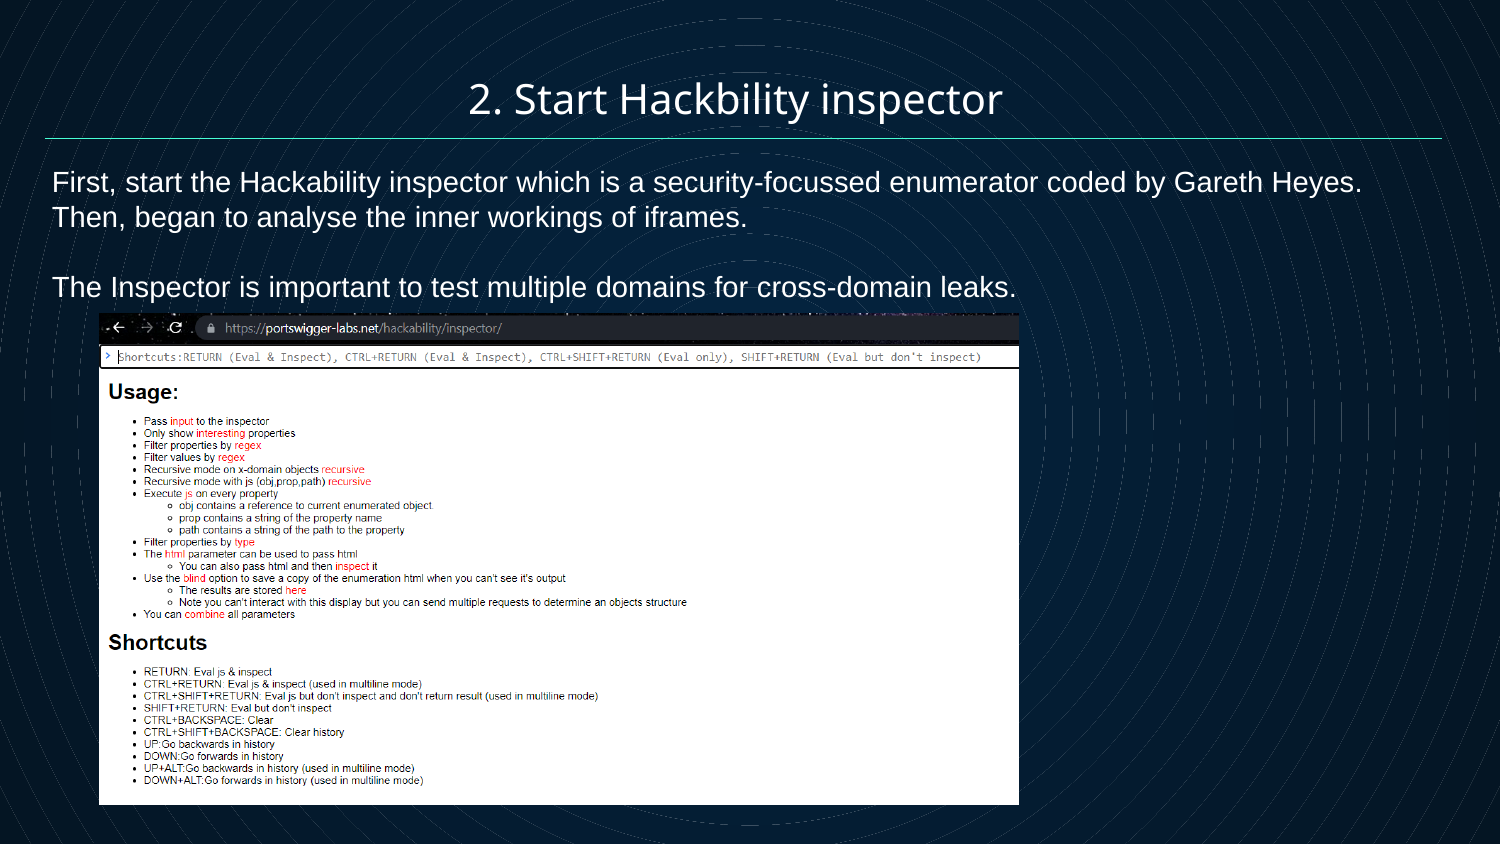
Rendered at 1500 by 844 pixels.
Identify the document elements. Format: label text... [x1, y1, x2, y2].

text_box First, start the Hackability inspector which is a security-focussed enumerator coded by Gareth Heyes. Then, began to analyse the inner workings of iframes. The Inspector is important to test multiple domains for cross-domain leaks. [37, 156, 1500, 346]
title 2. Start Hackbility inspector [37, 38, 1435, 139]
picture [99, 313, 1020, 805]
text_box [1112, 263, 1143, 314]
